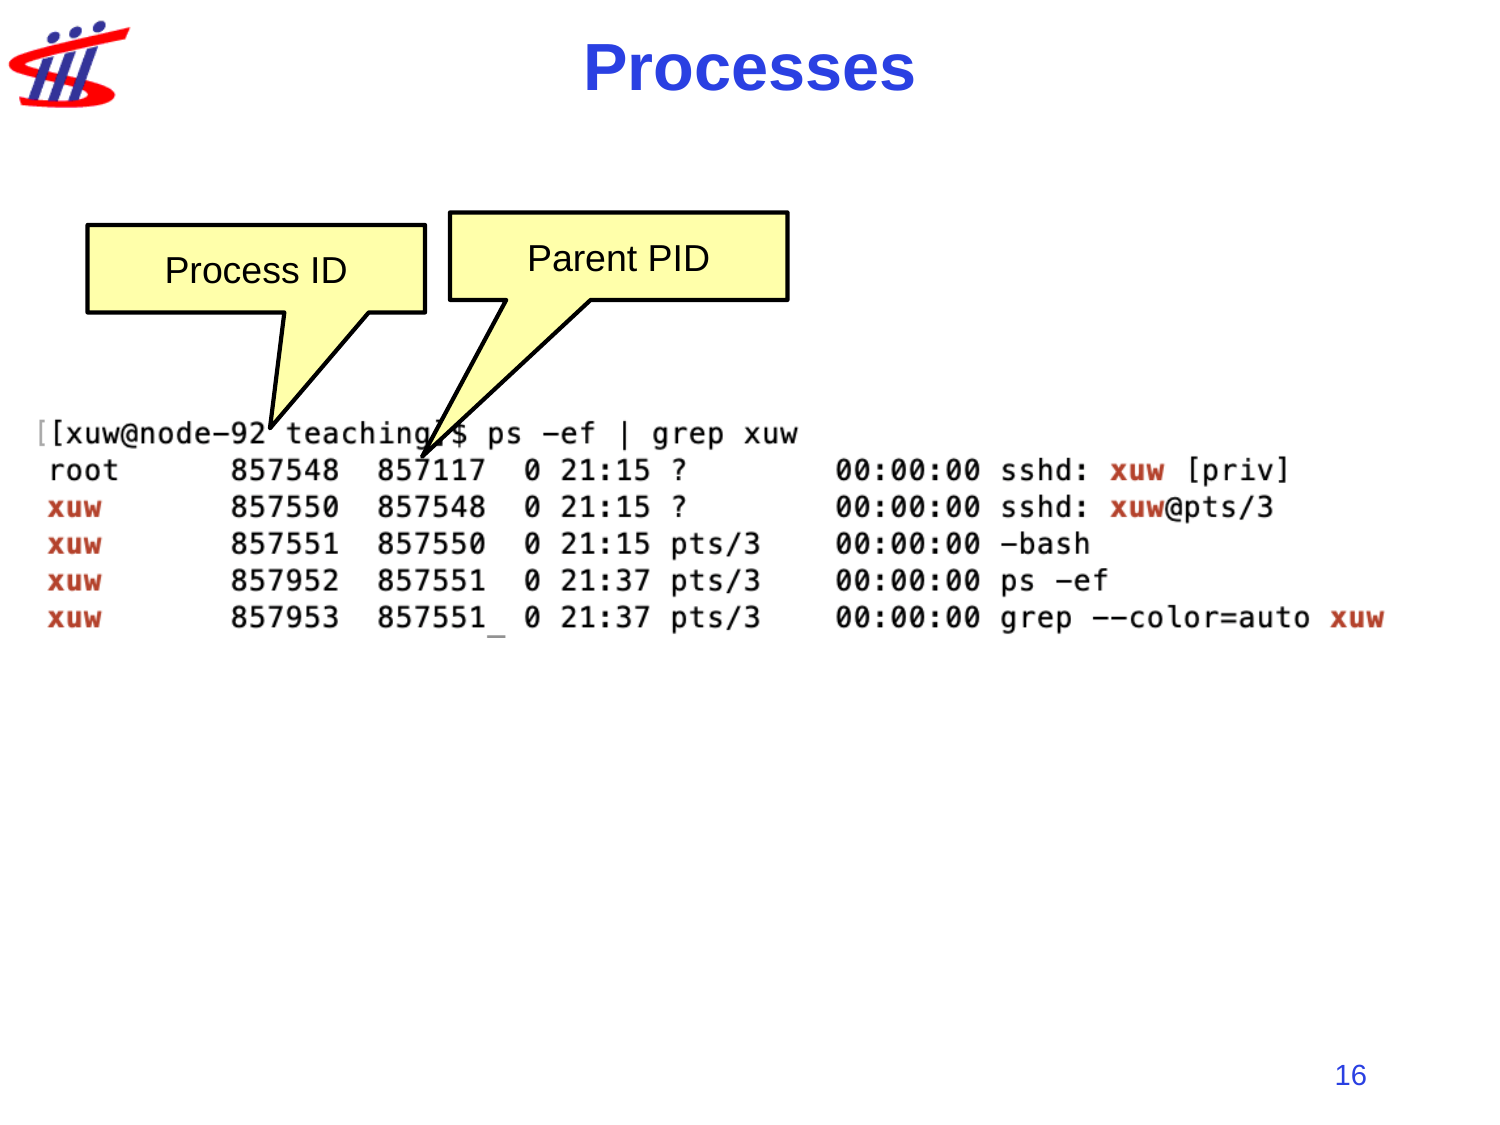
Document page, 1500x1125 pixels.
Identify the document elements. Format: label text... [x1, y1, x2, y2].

text_box Parent PID [447, 212, 788, 410]
picture [37, 412, 1406, 638]
text_box Process ID [87, 224, 426, 410]
title Processes [162, 24, 1338, 113]
picture [6, 12, 137, 113]
